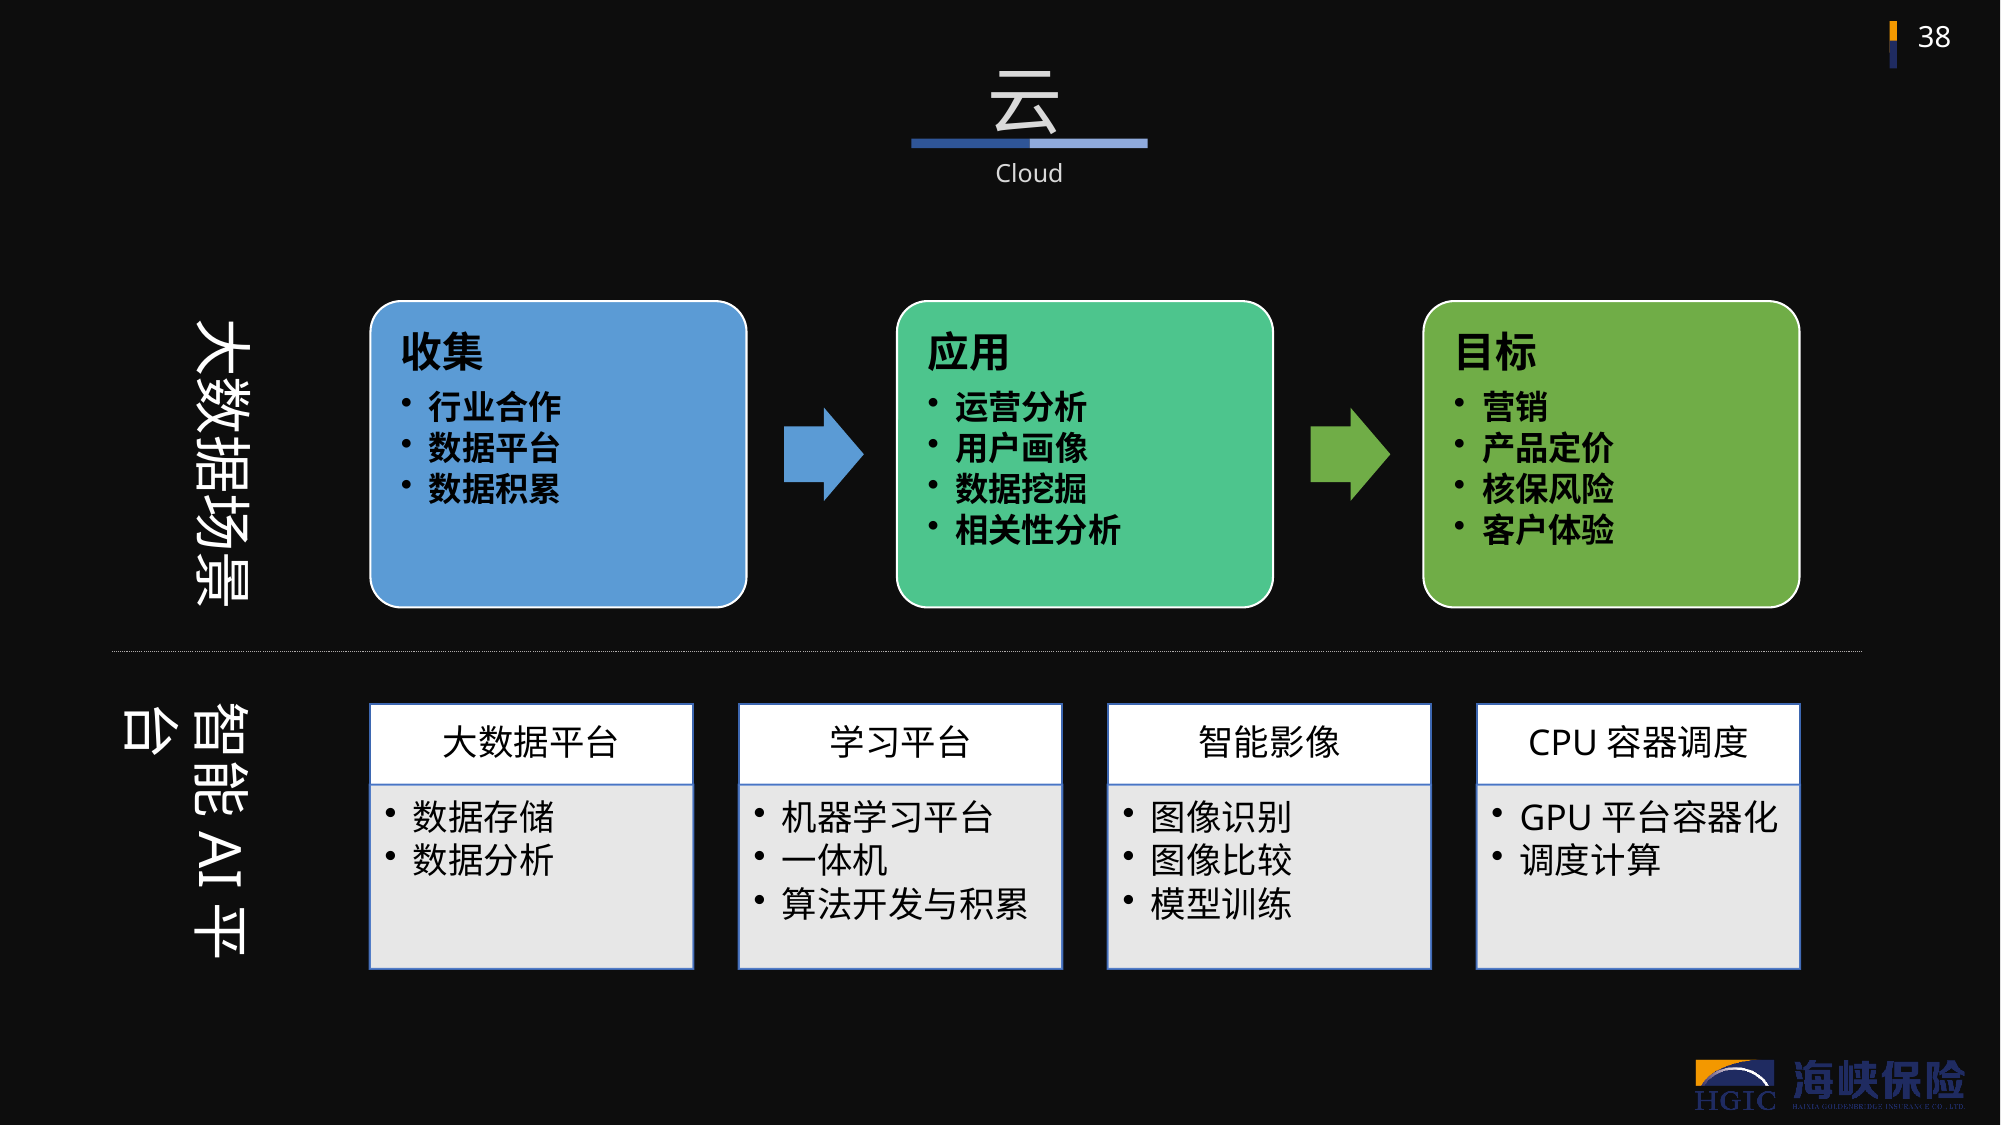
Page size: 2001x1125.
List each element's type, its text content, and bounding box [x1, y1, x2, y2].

text_box 云 [597, 1, 1454, 152]
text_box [369, 686, 1801, 987]
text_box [911, 138, 1148, 149]
picture [1685, 1049, 1973, 1120]
text_box 智能AI平台 [164, 686, 266, 1019]
text_box 大数据场景 [166, 303, 268, 636]
text_box Cloud [792, 142, 1267, 202]
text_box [369, 288, 1801, 621]
